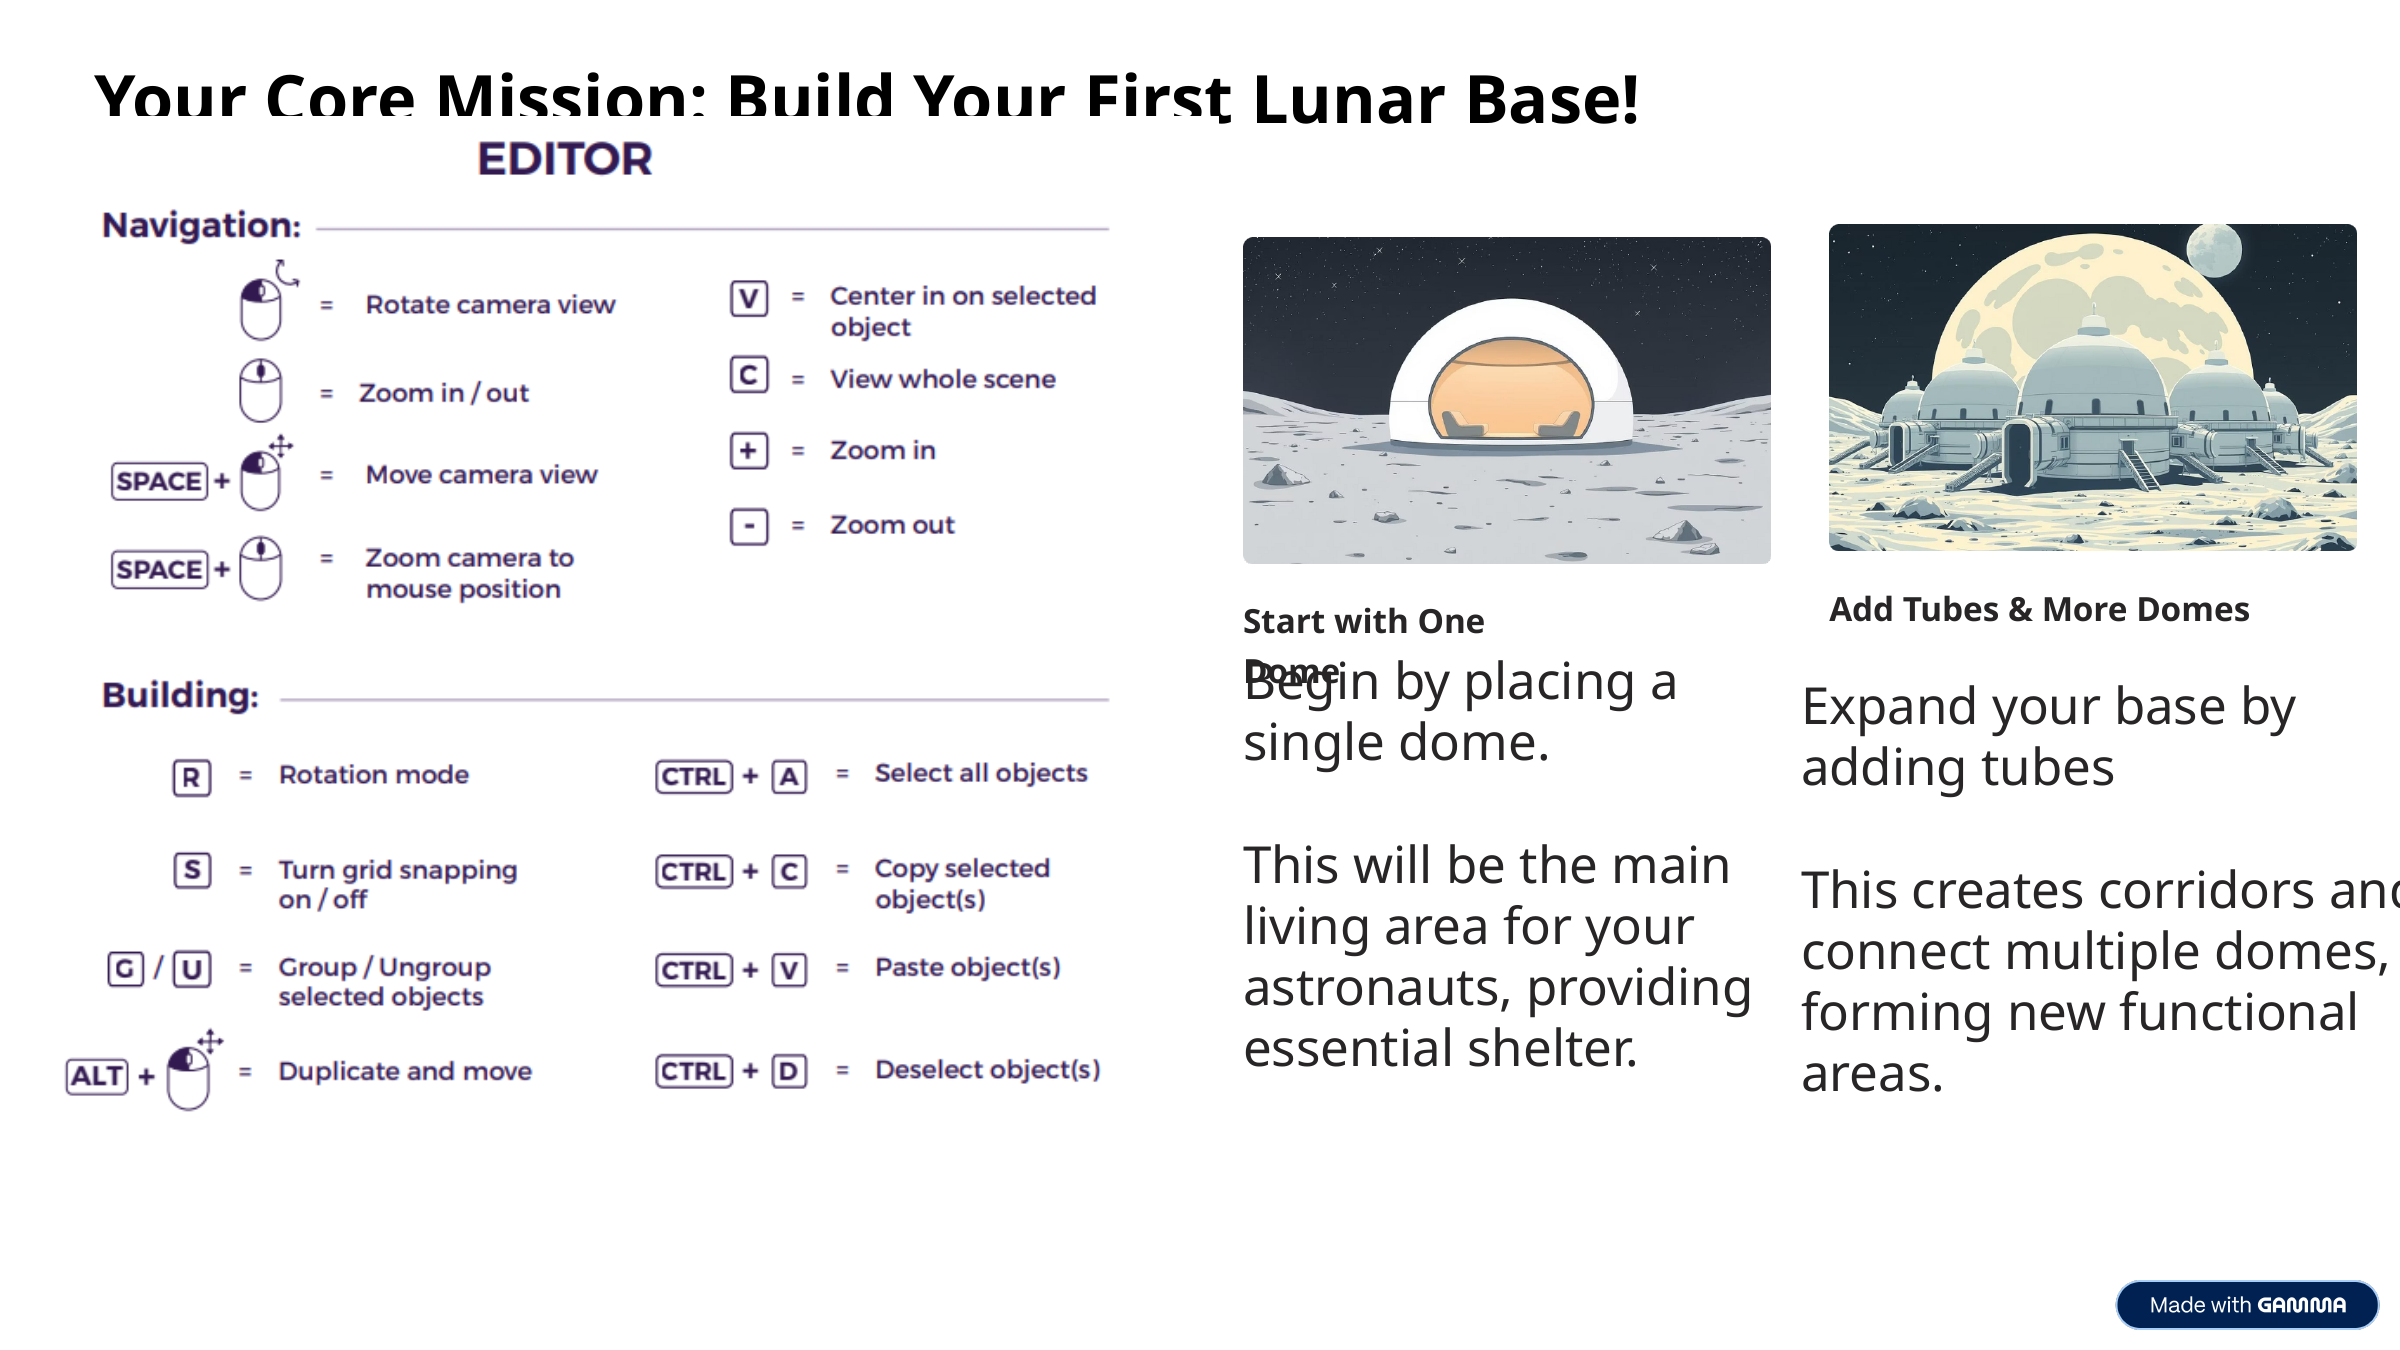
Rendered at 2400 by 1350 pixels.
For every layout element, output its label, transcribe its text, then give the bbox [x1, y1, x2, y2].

text_box Expand your base by adding tubes This creates corridors and connect multiple domes, forming new functional areas. [1801, 673, 2400, 1260]
picture [1829, 224, 2357, 552]
picture [1242, 237, 1771, 564]
picture [37, 116, 1219, 1174]
text_box Your Core Mission: Build Your First Lunar Base! [94, 36, 1931, 123]
text_box Begin by placing a single dome. This will be the main living area for your astronauts, providing essential shelter. [1243, 648, 1771, 1272]
text_box Add Tubes & More Domes [1829, 577, 2306, 620]
picture [2106, 1271, 2389, 1339]
text_box Start with One Dome [1243, 590, 1581, 633]
